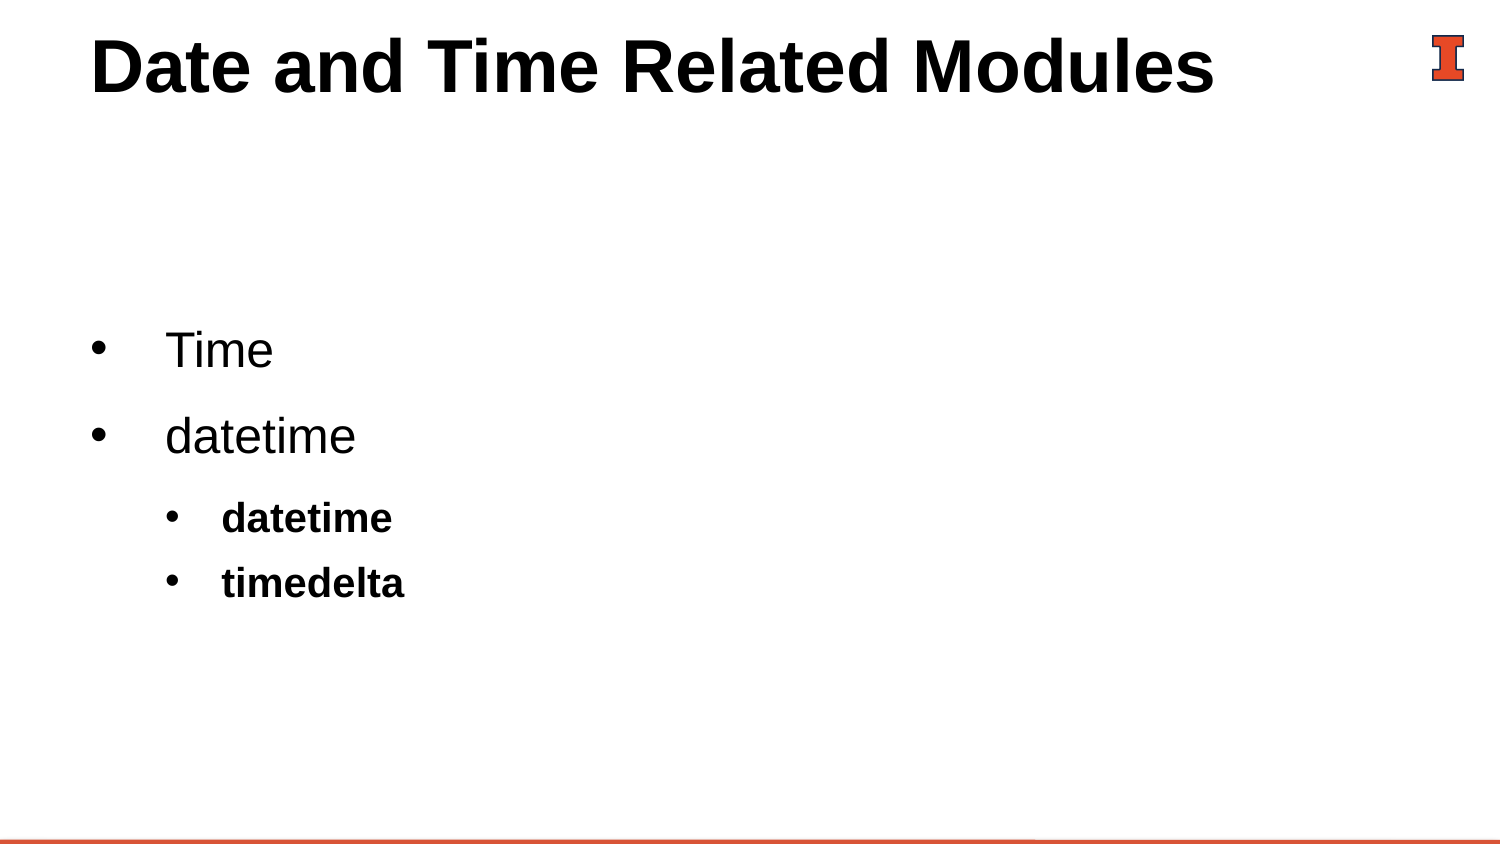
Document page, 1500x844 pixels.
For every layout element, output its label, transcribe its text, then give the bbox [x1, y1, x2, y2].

title Date and Time Related Modules [75, 10, 1404, 128]
list Time datetime datetime timedelta [75, 128, 1404, 796]
picture [1432, 35, 1464, 81]
